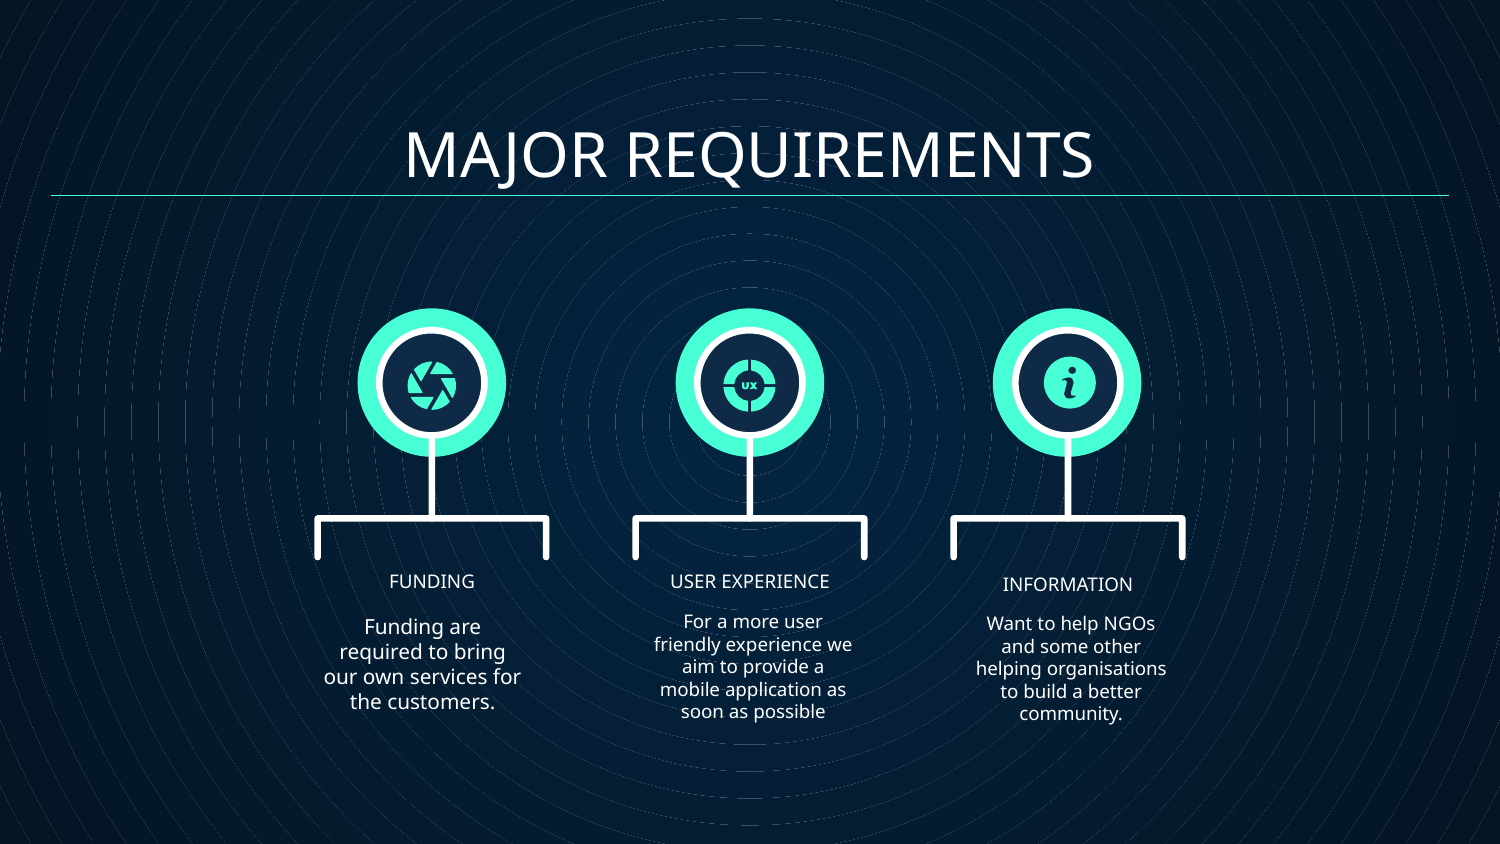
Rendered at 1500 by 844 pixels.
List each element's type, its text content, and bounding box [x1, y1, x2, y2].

text_box [675, 308, 825, 457]
text_box [1070, 515, 1186, 561]
text_box [701, 334, 799, 432]
text_box [950, 515, 1066, 561]
subtitle Want to help NGOs and some other helping organisations to build a better community. [953, 611, 1189, 703]
title USER EXPERIENCE [603, 574, 921, 607]
text_box [1043, 356, 1096, 409]
text_box [375, 326, 488, 439]
title INFORMATION [897, 577, 1239, 611]
text_box [1012, 326, 1124, 439]
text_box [407, 361, 457, 411]
title MAJOR REQUIREMENTS [51, 202, 1449, 206]
text_box [632, 515, 748, 561]
text_box [752, 515, 868, 561]
text_box [357, 308, 507, 457]
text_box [723, 359, 776, 412]
text_box [383, 334, 481, 432]
text_box [1019, 334, 1117, 432]
title FUNDING [261, 574, 603, 607]
title MAJOR REQUIREMENTS [51, 105, 1449, 195]
text_box [1064, 439, 1072, 522]
text_box [693, 326, 806, 439]
text_box [428, 439, 436, 522]
text_box [992, 308, 1142, 457]
text_box [434, 515, 550, 561]
subtitle For a more user friendly experience we aim to provide a mobile application as soon as possible [635, 607, 871, 723]
subtitle Funding are required to bring our own services for the customers. [308, 607, 537, 719]
text_box [746, 439, 754, 522]
text_box [314, 515, 430, 561]
